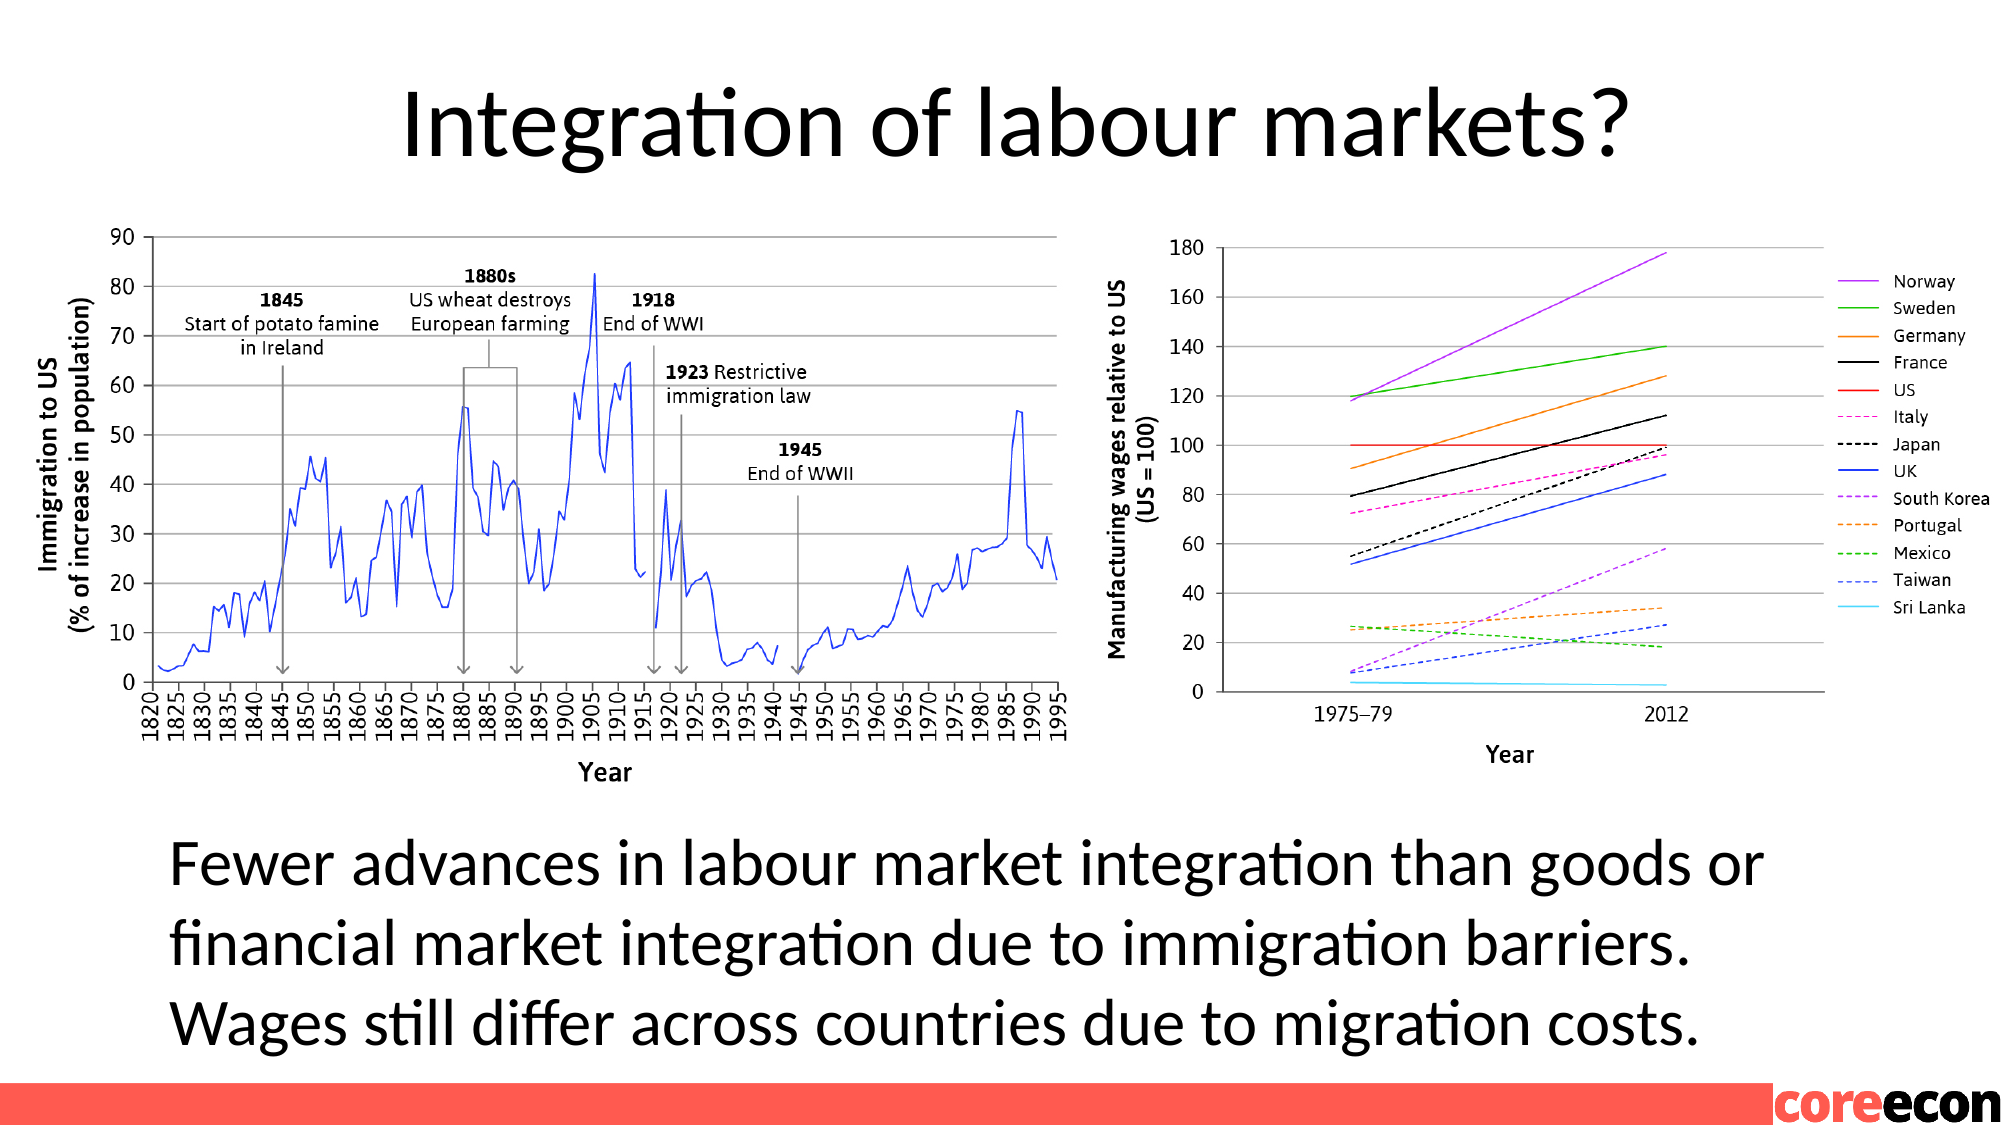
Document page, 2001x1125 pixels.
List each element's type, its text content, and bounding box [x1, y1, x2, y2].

picture [1773, 1080, 2001, 1125]
picture [31, 222, 1072, 798]
text_box Fewer advances in labour market integration than goods or financial market integration due to immigration barriers. Wages still differ across countries due to migration costs. [154, 811, 1845, 1066]
picture [1101, 232, 2000, 779]
title Integration of labour markets? [154, 47, 1880, 202]
